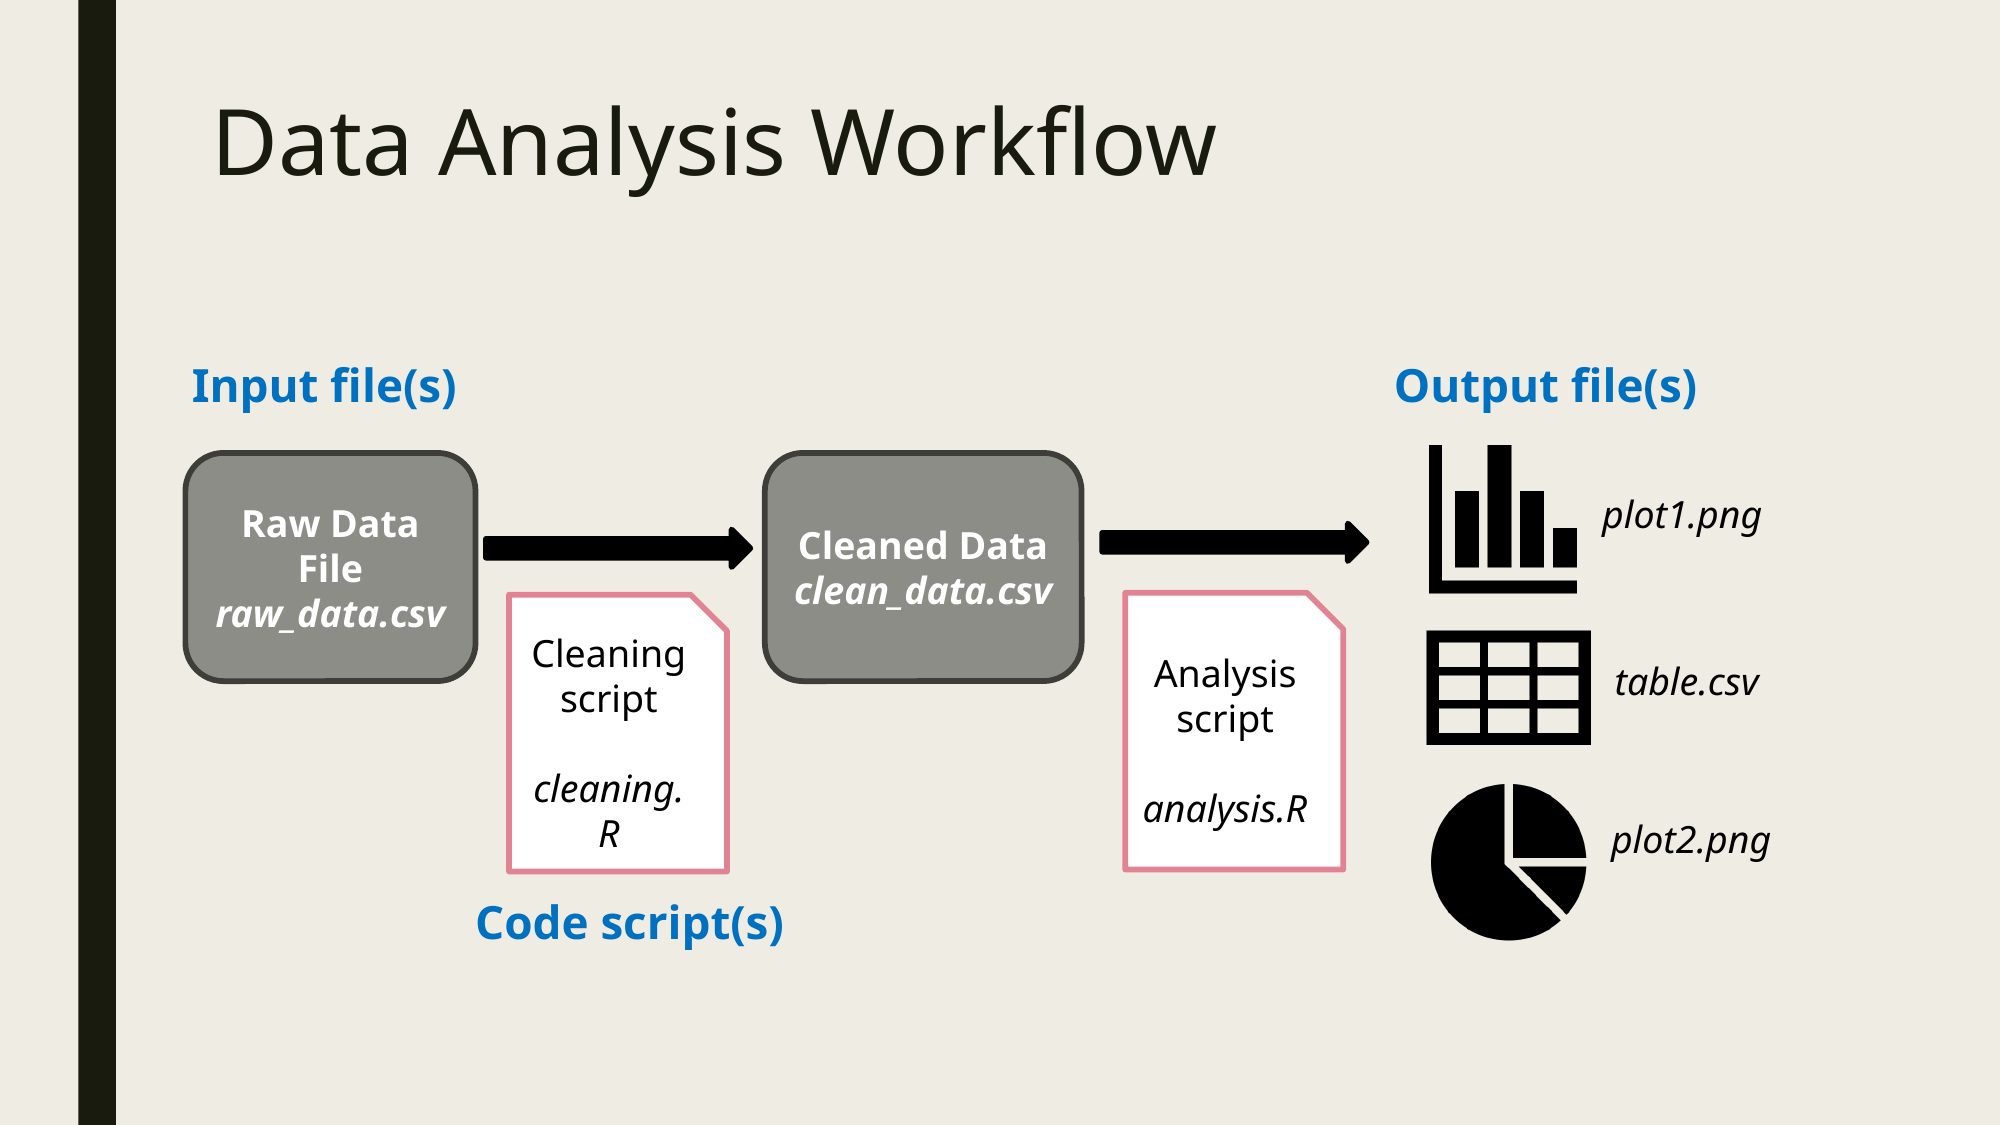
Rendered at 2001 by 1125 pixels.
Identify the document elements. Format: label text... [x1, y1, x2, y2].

text_box Cleaned Data clean_data.csv [761, 450, 1085, 685]
picture [1398, 414, 1607, 961]
text_box Output file(s) [1379, 349, 1713, 419]
text_box Data Analysis Workflow [191, 77, 1263, 228]
text_box Analysis script analysis.R [1122, 589, 1347, 873]
text_box Input file(s) [177, 349, 472, 420]
text_box Cleaning script cleaning.R [506, 591, 730, 875]
text_box Code script(s) [460, 886, 799, 957]
text_box plot2.png [1607, 808, 1787, 869]
text_box [1099, 520, 1370, 564]
text_box table.csv [1607, 650, 1774, 711]
text_box [483, 526, 754, 570]
text_box plot1.png [1607, 483, 1778, 544]
text_box Raw Data File raw_data.csv [182, 450, 479, 685]
